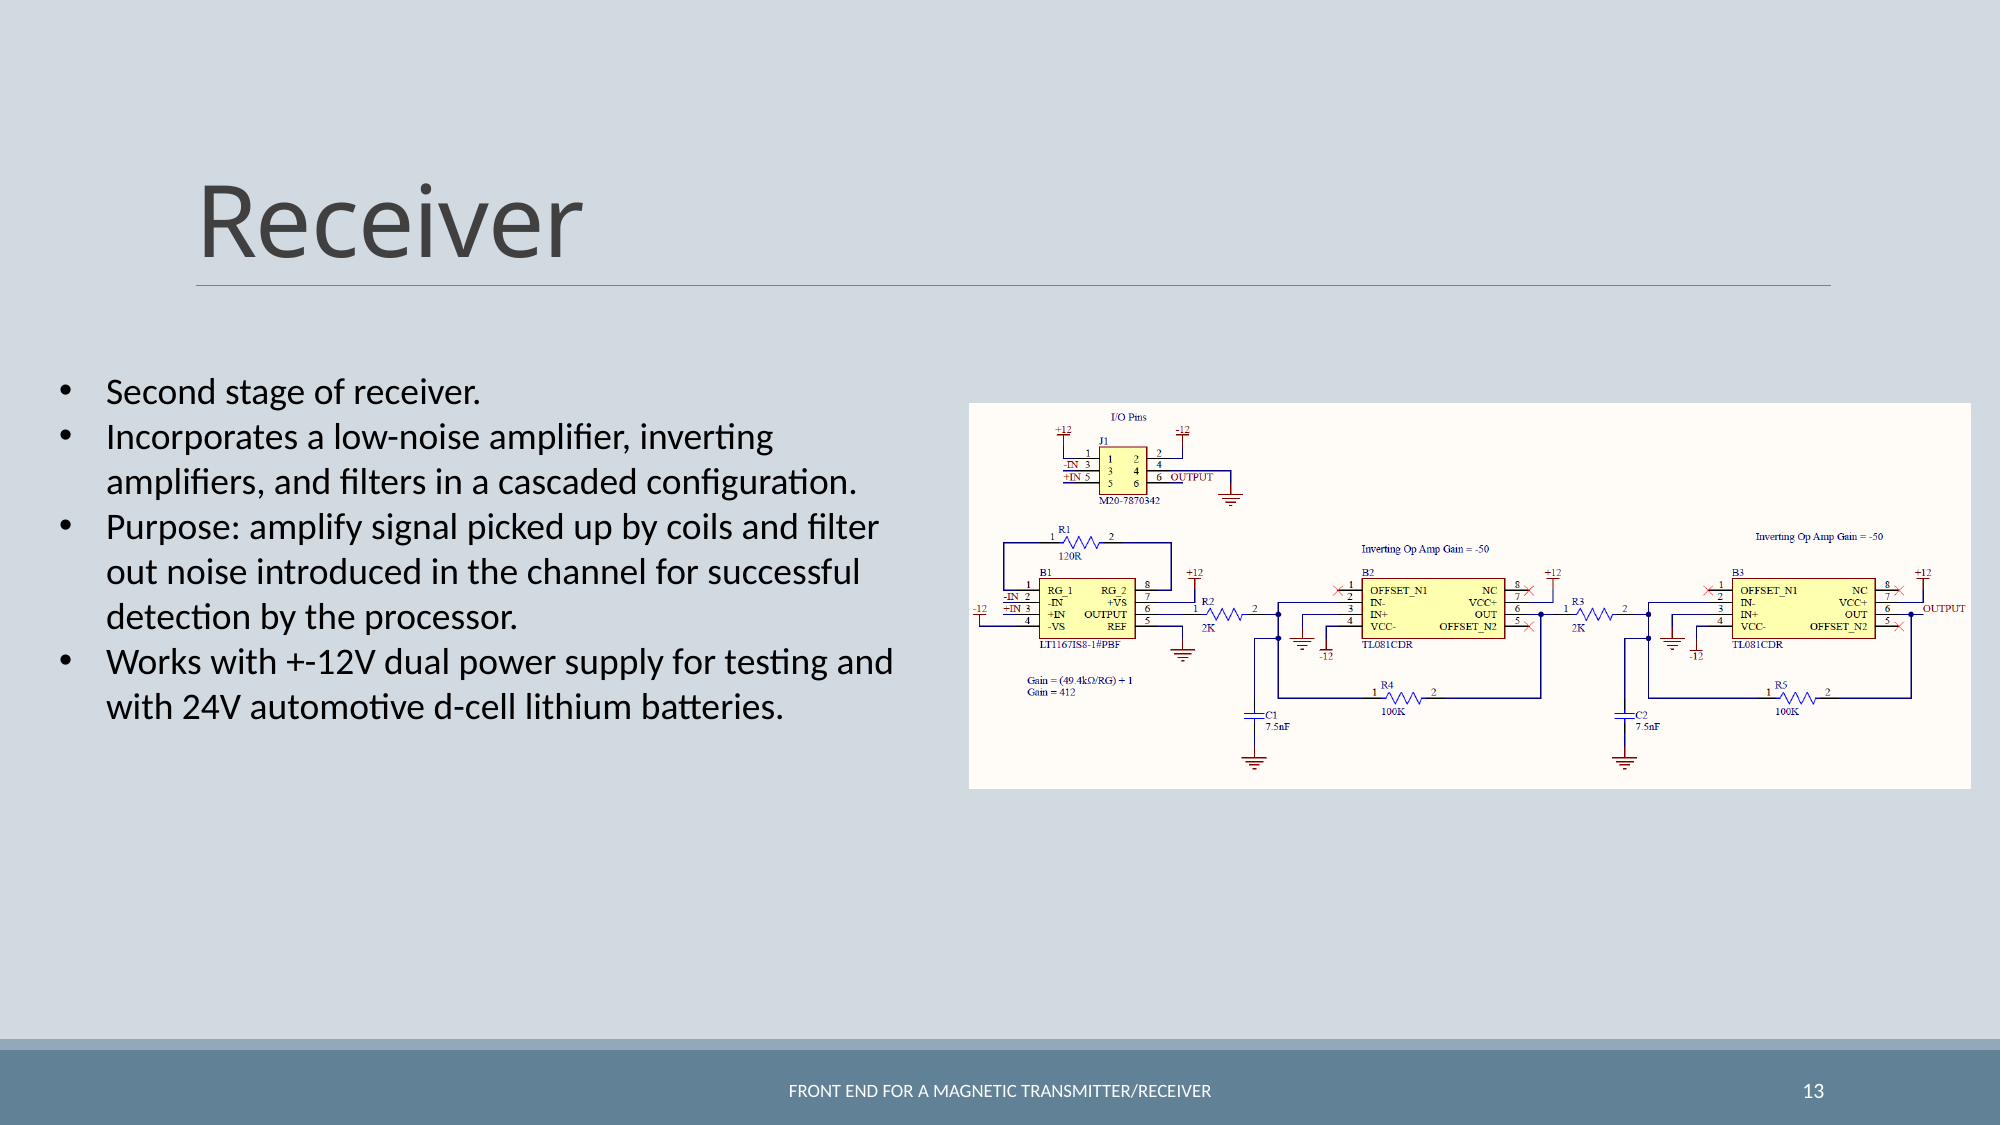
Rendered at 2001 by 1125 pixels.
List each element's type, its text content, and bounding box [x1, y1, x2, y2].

text_box Second stage of receiver. Incorporates a low-noise amplifier, inverting amplifiers, and filters in a cascaded configuration. Purpose: amplify signal picked up by coils and filter out noise introduced in the channel for successful detection by the processor. Works with +-12V dual power supply for testing and with 24V automotive d-cell lithium batteries. [44, 359, 945, 780]
footer Front End for a Magnetic Transmitter/Receiver [604, 1059, 1396, 1120]
slide_number 13 [1624, 1059, 1840, 1120]
title Receiver [180, 47, 1830, 285]
picture [969, 403, 1972, 789]
